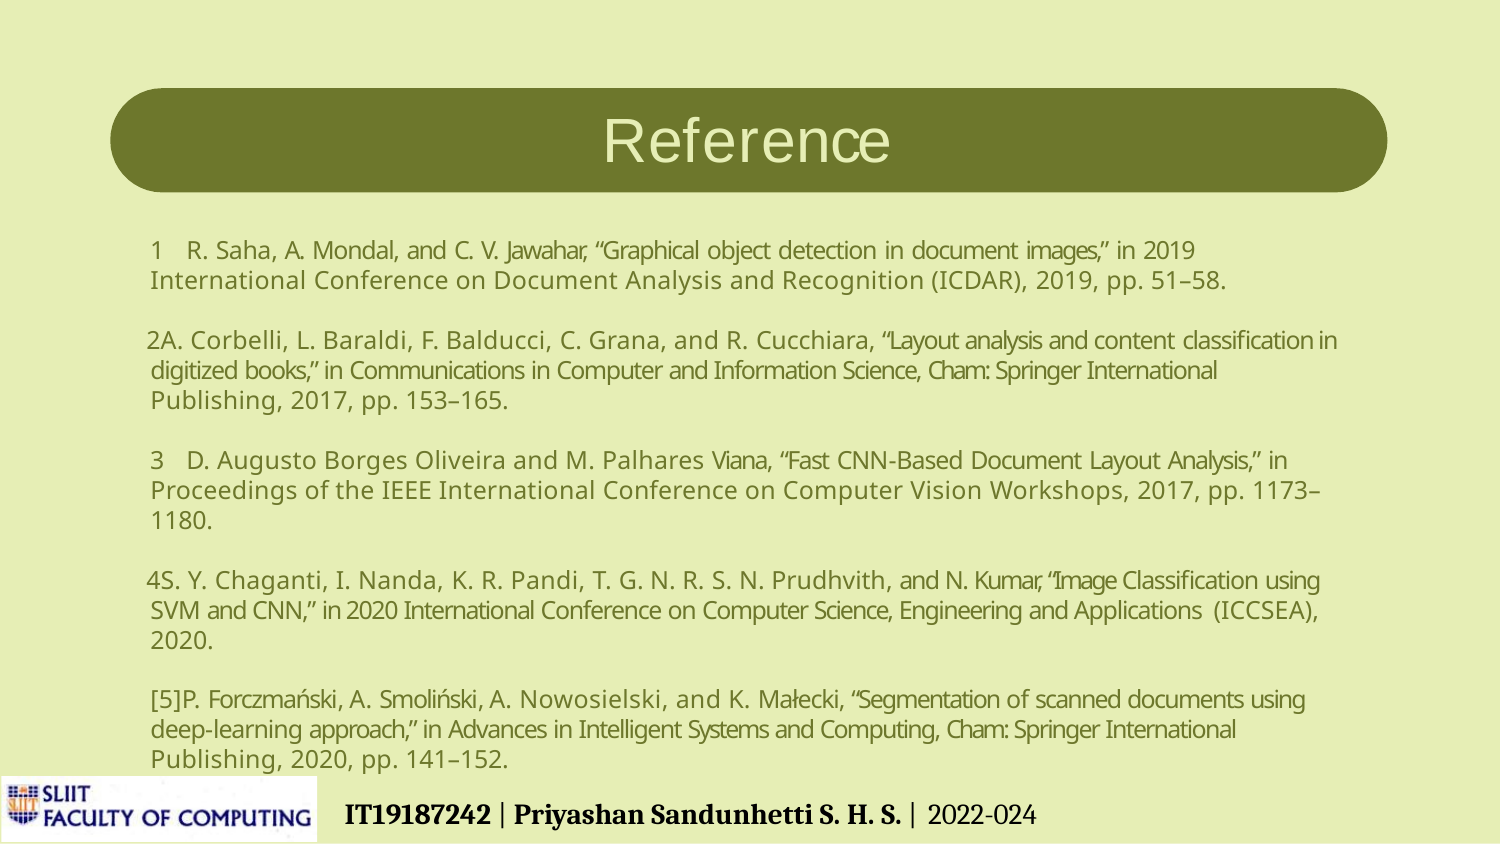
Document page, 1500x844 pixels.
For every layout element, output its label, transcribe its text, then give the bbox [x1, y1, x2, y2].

text_box [0, 0, 1500, 844]
title References [600, 97, 902, 232]
text_box [1, 776, 318, 842]
text_box IT19187242 | Priyashan Sandunhetti S. H. S. | 2022-024 [342, 794, 1129, 831]
list R. Saha, A. Mondal, and C. V. Jawahar, “Graphical object detection in document images,” in 2019 International Conference on Document Analysis and Recognition (ICDAR), 2019, pp. 51–58. A. Corbelli, L. Baraldi, F. Balducci, C. Grana, and R. Cucchiara, “Layout analysis and content classification in digitized books,” in Communications in Computer and Information Science, Cham: Springer International Publishing, 2017, pp. 153–165. D. Augusto Borges Oliveira and M. Palhares Viana, “Fast CNN-Based Document Layout Analysis,” in Proceedings of the IEEE International Conference on Computer Vision Workshops, 2017, pp. 1173–1180. S. Y. Chaganti, I. Nanda, K. R. Pandi, T. G. N. R. S. N. Prudhvith, and N. Kumar, “Image Classification using SVM and CNN,” in 2020 International Conference on Computer Science, Engineering and Applications (ICCSEA), 2020. [5]P. Forczmański, A. Smoliński, A. Nowosielski, and K. Małecki, “Segmentation of scanned documents using deep-learning approach,” in Advances in Intelligent Systems and Computing, Cham: Springer International Publishing, 2020, pp. 141–152. [146, 232, 1354, 774]
text_box [110, 88, 1388, 193]
